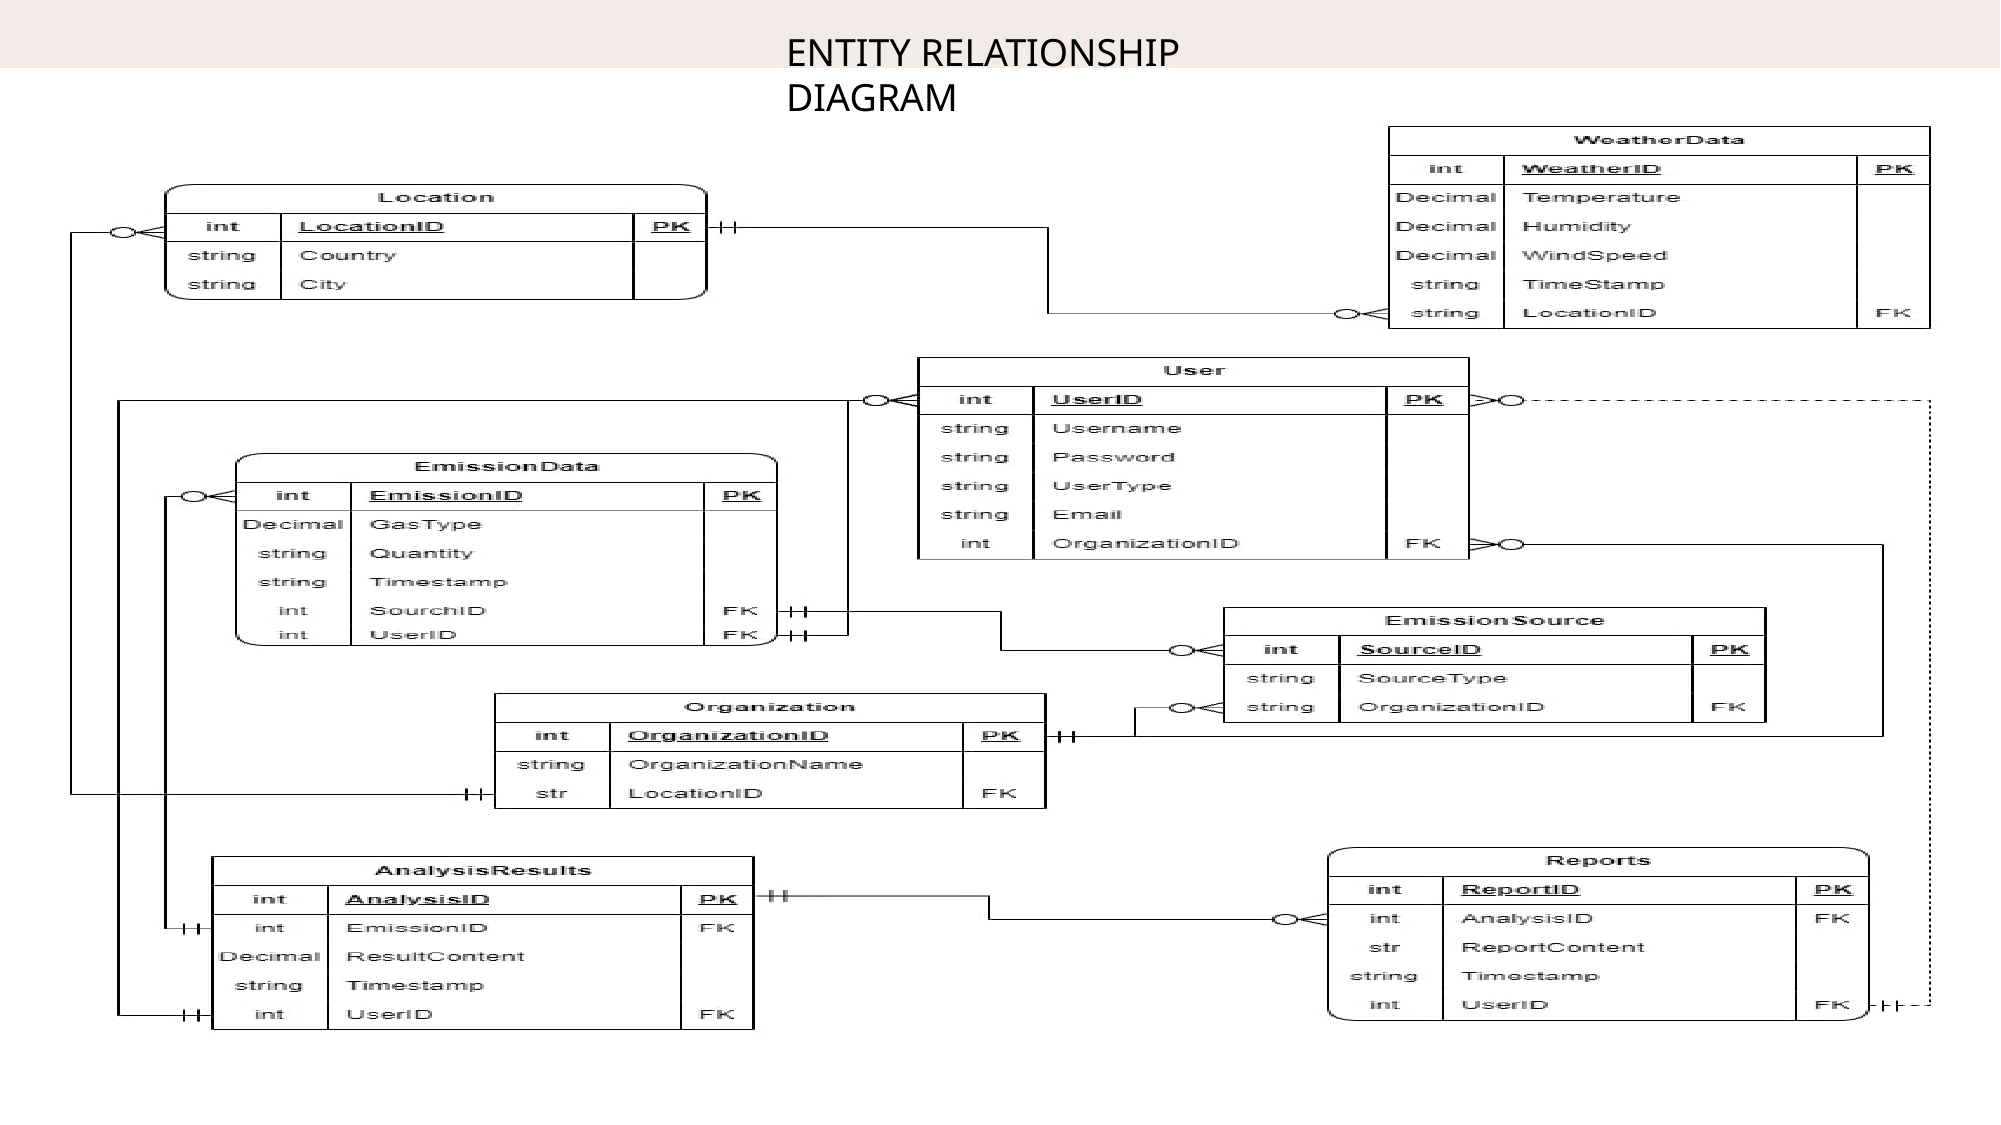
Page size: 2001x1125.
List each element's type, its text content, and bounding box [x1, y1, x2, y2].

text_box ENTITY RELATIONSHIP DIAGRAM [771, 21, 1273, 68]
picture [0, 68, 2000, 1125]
